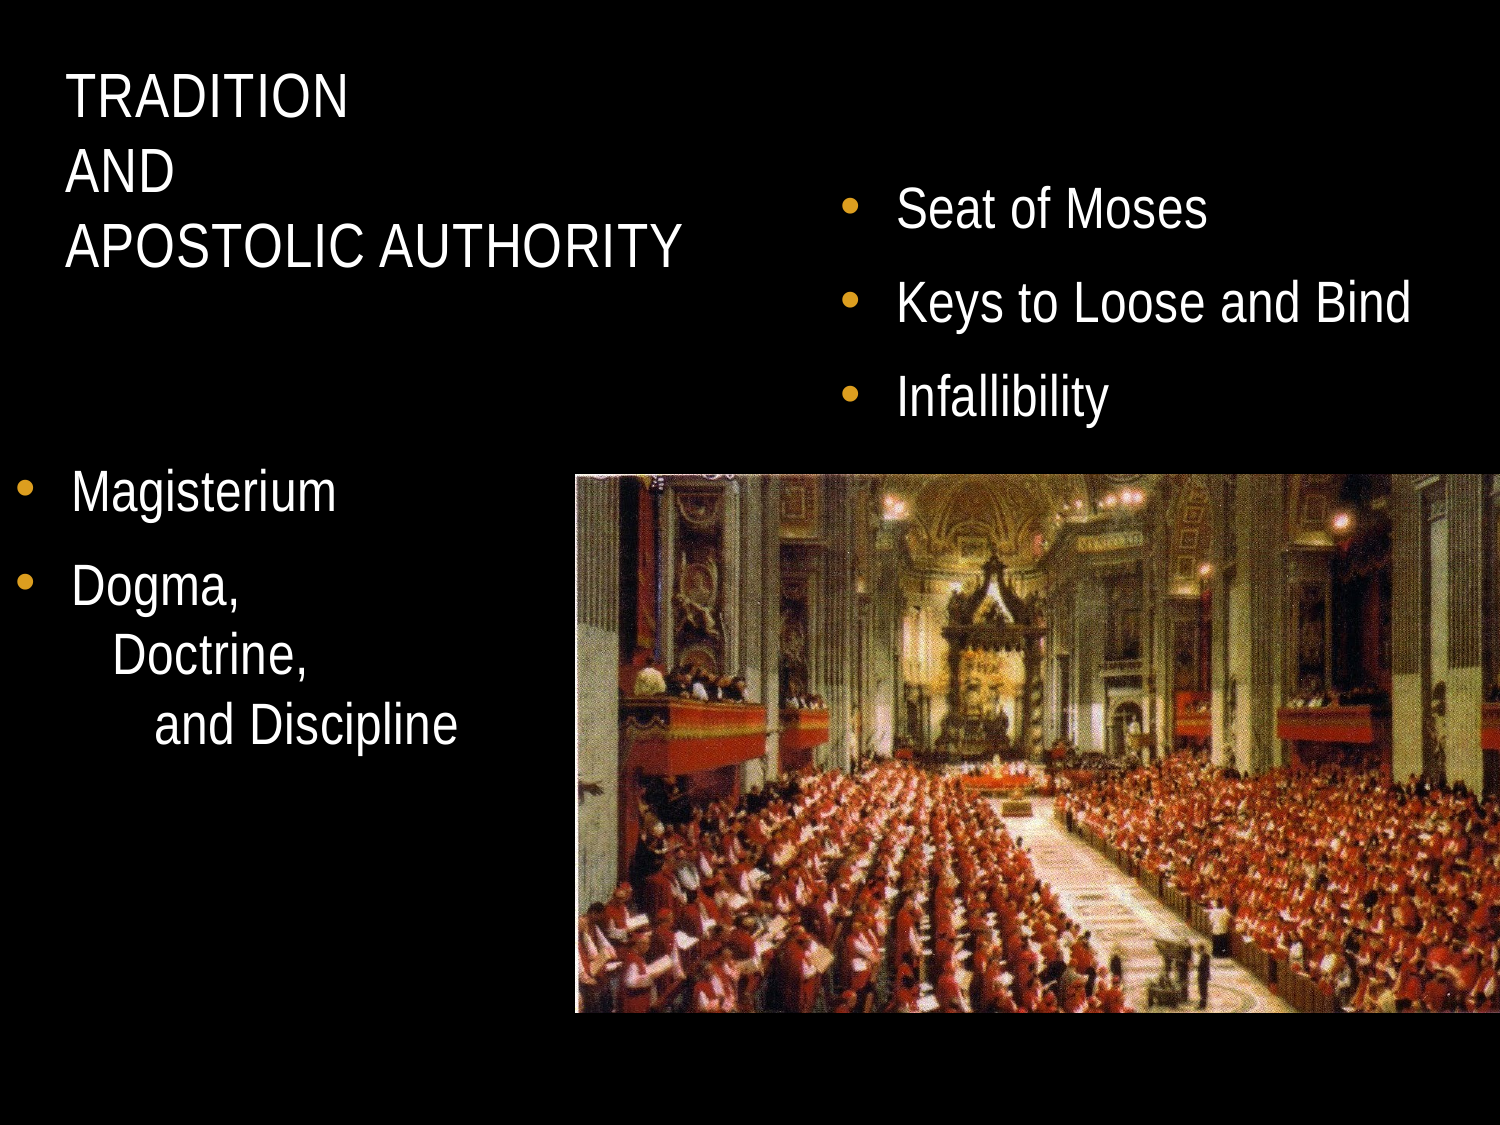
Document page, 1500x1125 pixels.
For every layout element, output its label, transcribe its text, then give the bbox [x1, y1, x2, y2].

text_box Magisterium Dogma, Doctrine, and Discipline [0, 445, 600, 858]
title Tradition and Apostolic Authority [50, 0, 800, 288]
picture [574, 474, 1500, 1013]
list Seat of Moses Keys to Loose and Bind Infallibility [825, 162, 1500, 425]
